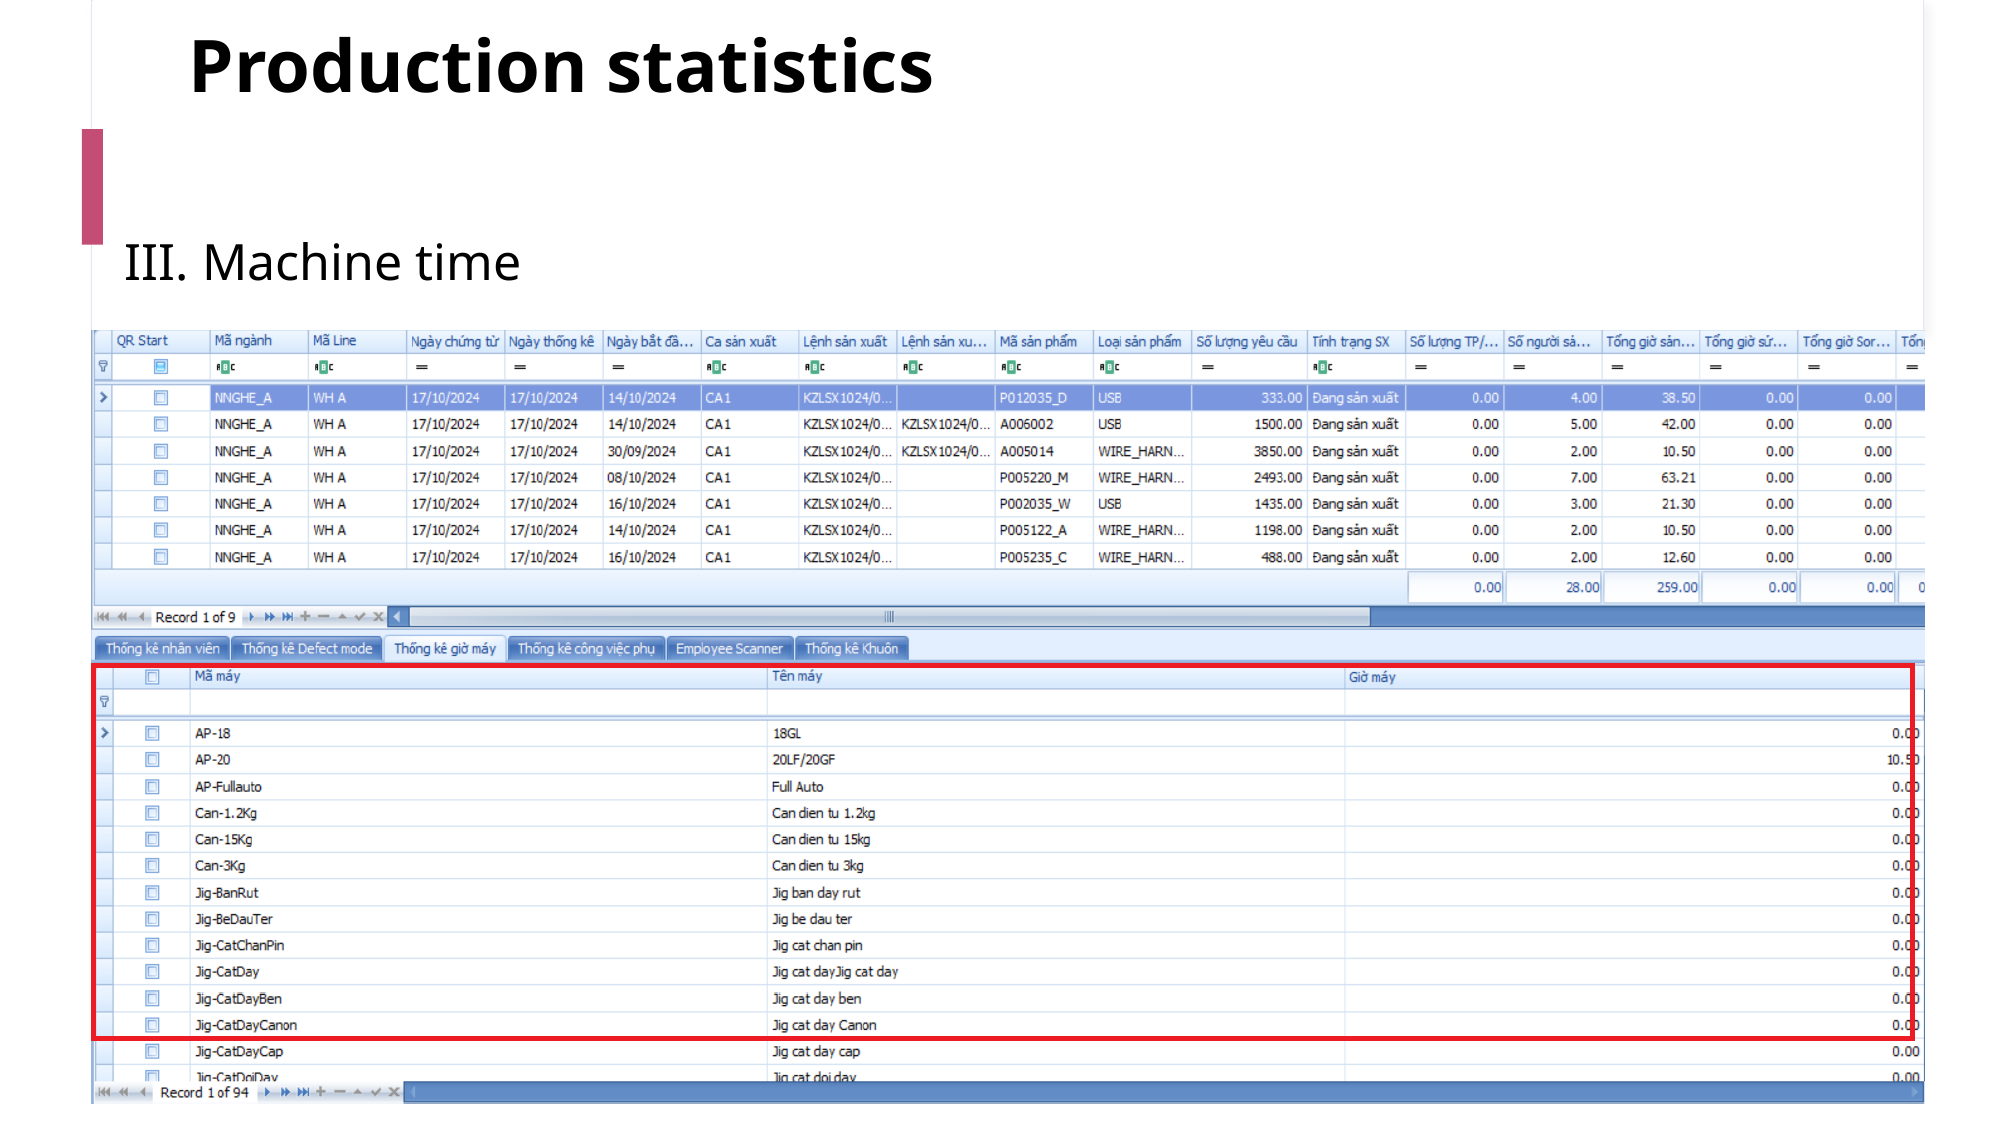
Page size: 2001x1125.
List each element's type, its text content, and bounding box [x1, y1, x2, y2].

title Production statistics [174, 21, 1842, 116]
text_box III. Machine time [109, 198, 1925, 330]
picture [91, 330, 1925, 1104]
